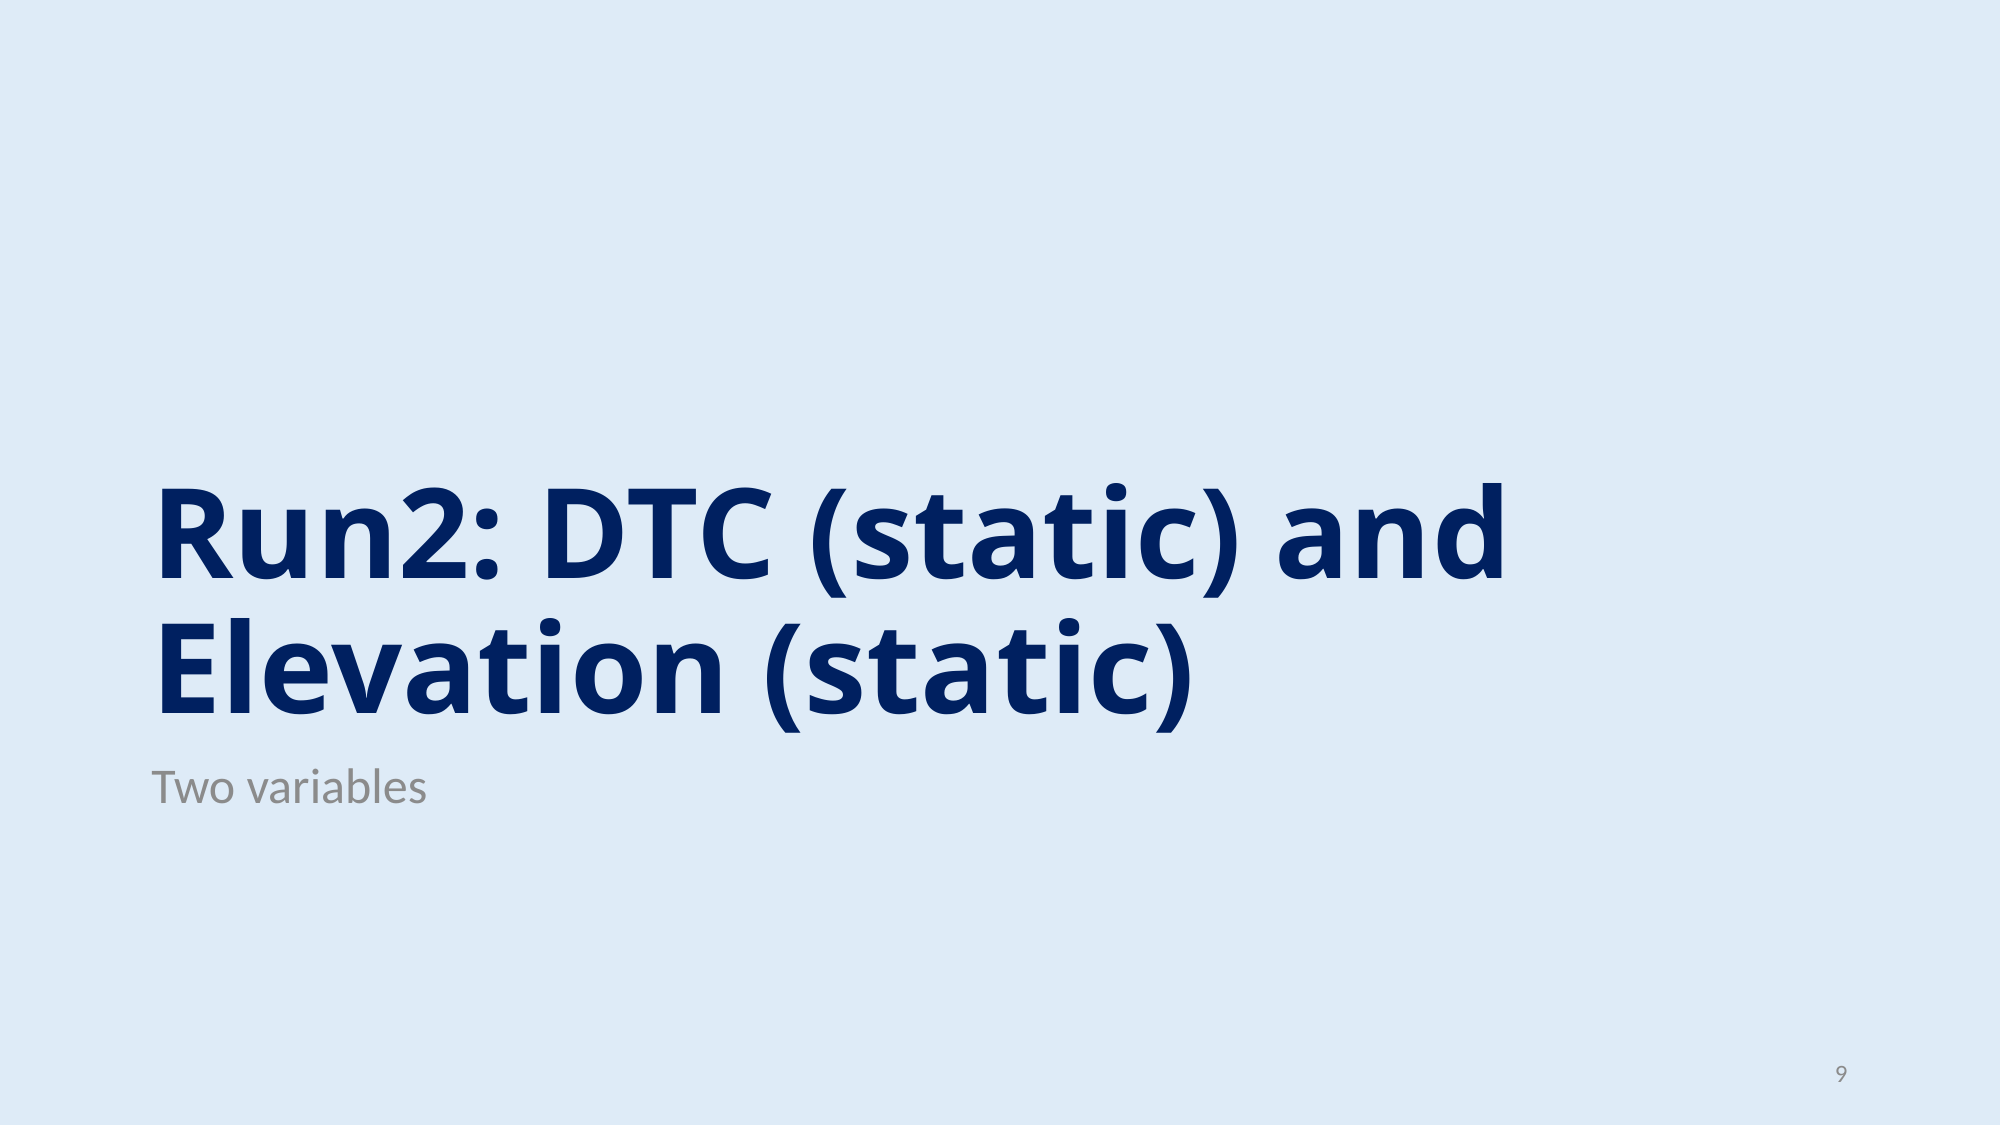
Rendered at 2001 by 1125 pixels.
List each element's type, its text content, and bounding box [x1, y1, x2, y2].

title Run2: DTC (static) and Elevation (static) [136, 280, 1862, 749]
list Two variables [136, 752, 1862, 999]
slide_number 9 [1412, 1042, 1863, 1103]
